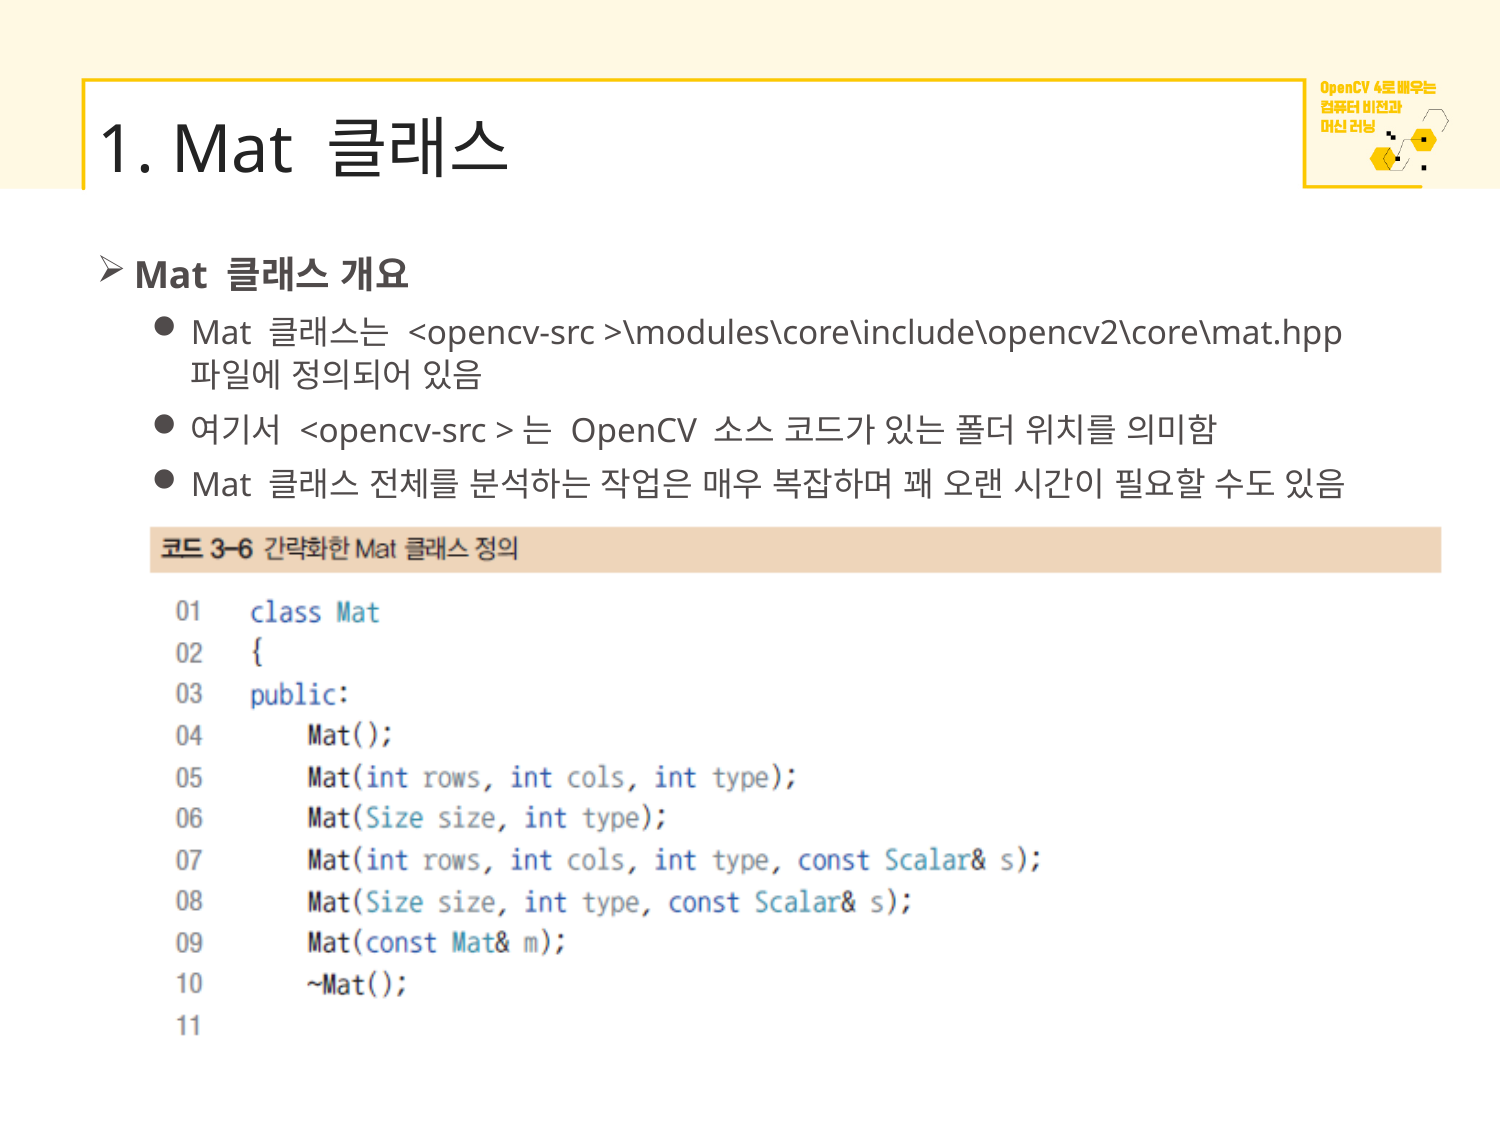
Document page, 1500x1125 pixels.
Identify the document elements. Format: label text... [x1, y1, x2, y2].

title 1. Mat 클래스 [82, 61, 1413, 193]
picture [0, 0, 1500, 1125]
list Mat 클래스 개요 Mat 클래스는 <opencv-src >\modules\core\include\opencv2\core\mat.hpp 파일에 정의되어 있음 여기서 <opencv-src >는 OpenCV 소스 코드가 있는 폴더 위치를 의미함 Mat 클래스 전체를 분석하는 작업은 매우 복잡하며 꽤 오랜 시간이 필요할 수도 있음 [81, 239, 1412, 1054]
